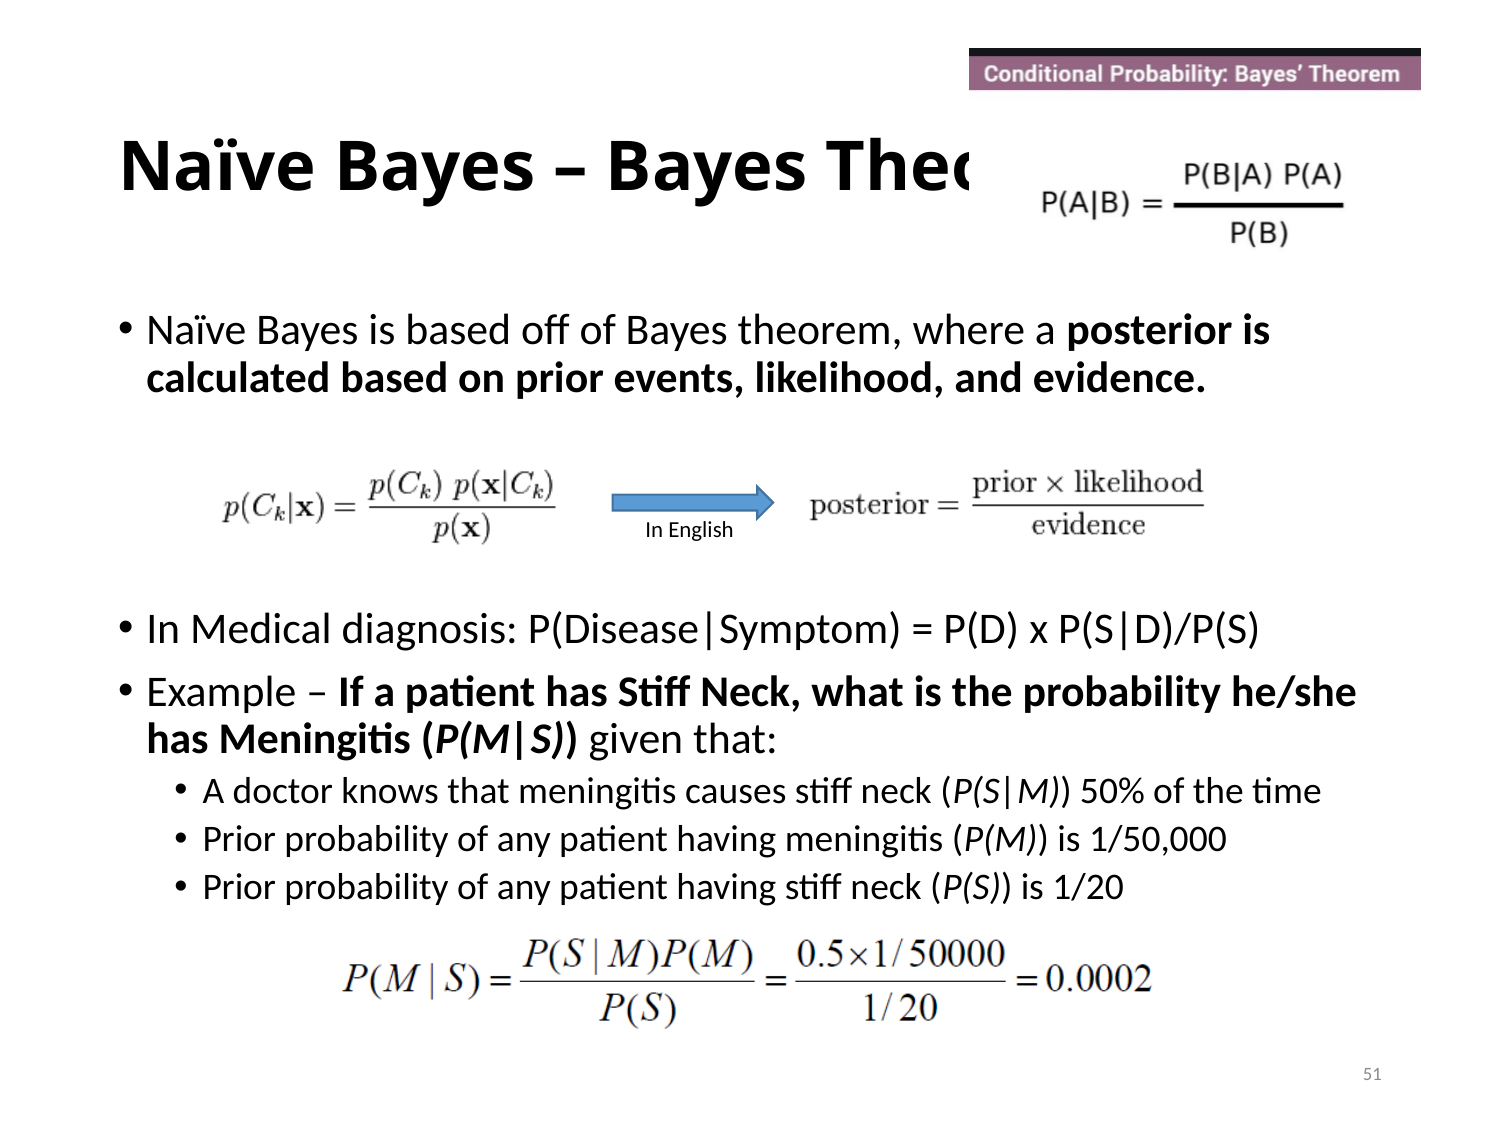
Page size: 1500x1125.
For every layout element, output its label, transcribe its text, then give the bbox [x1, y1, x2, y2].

title Naïve Bayes – Bayes Theorem [103, 59, 969, 278]
picture [969, 48, 1421, 278]
picture [799, 466, 1213, 544]
text_box [611, 484, 775, 521]
slide_number 51 [1059, 1042, 1397, 1103]
text_box In English [630, 507, 749, 550]
picture [216, 459, 563, 551]
list Naïve Bayes is based off of Bayes theorem, where a posterior is calculated based on prior events, likelihood, and evidence. In Medical diagnosis: P(Disease|Symptom) = P(D) x P(S|D)/P(S) Example – If a patient has Stiff Neck, what is the probability he/she has Meningitis (P(M|S)) given that: A doctor knows that meningitis causes stiff neck (P(S|M)) 50% of the time Prior probability of any patient having meningitis (P(M)) is 1/50,000 Prior probability of any patient having stiff neck (P(S)) is 1/20 [103, 299, 1397, 1077]
picture [341, 928, 1158, 1036]
